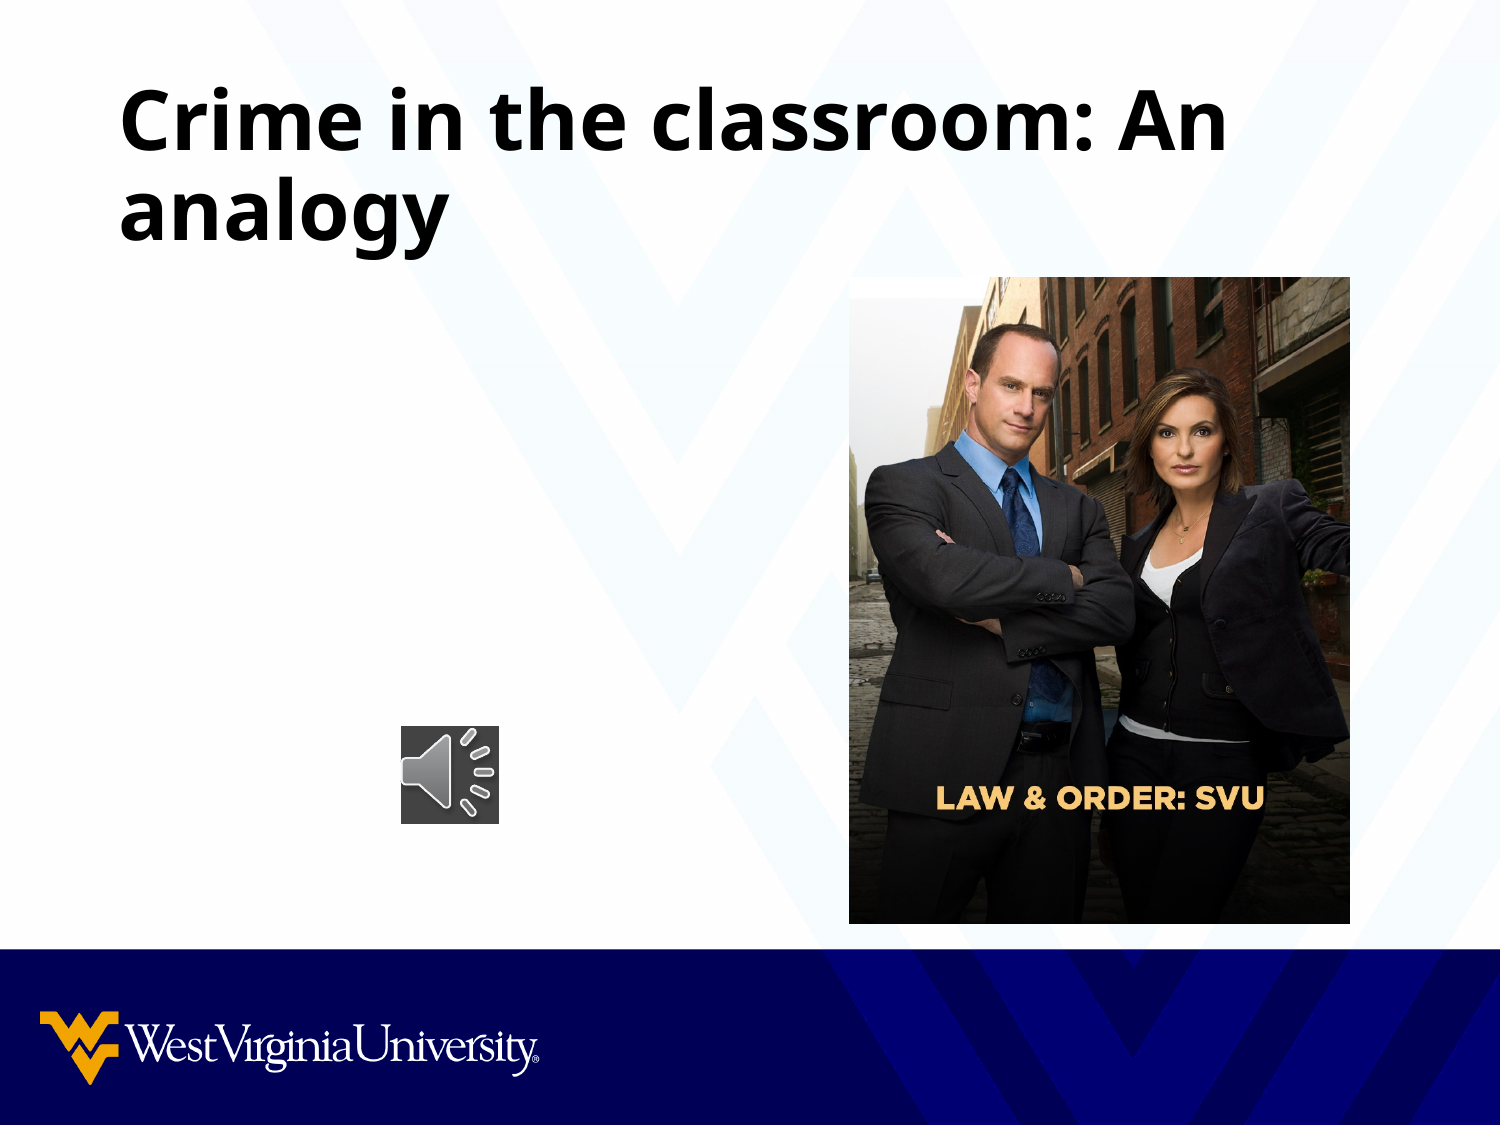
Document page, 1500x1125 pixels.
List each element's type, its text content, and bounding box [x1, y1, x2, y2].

picture [0, 0, 1500, 1125]
title Crime in the classroom: An analogy [103, 59, 1397, 278]
